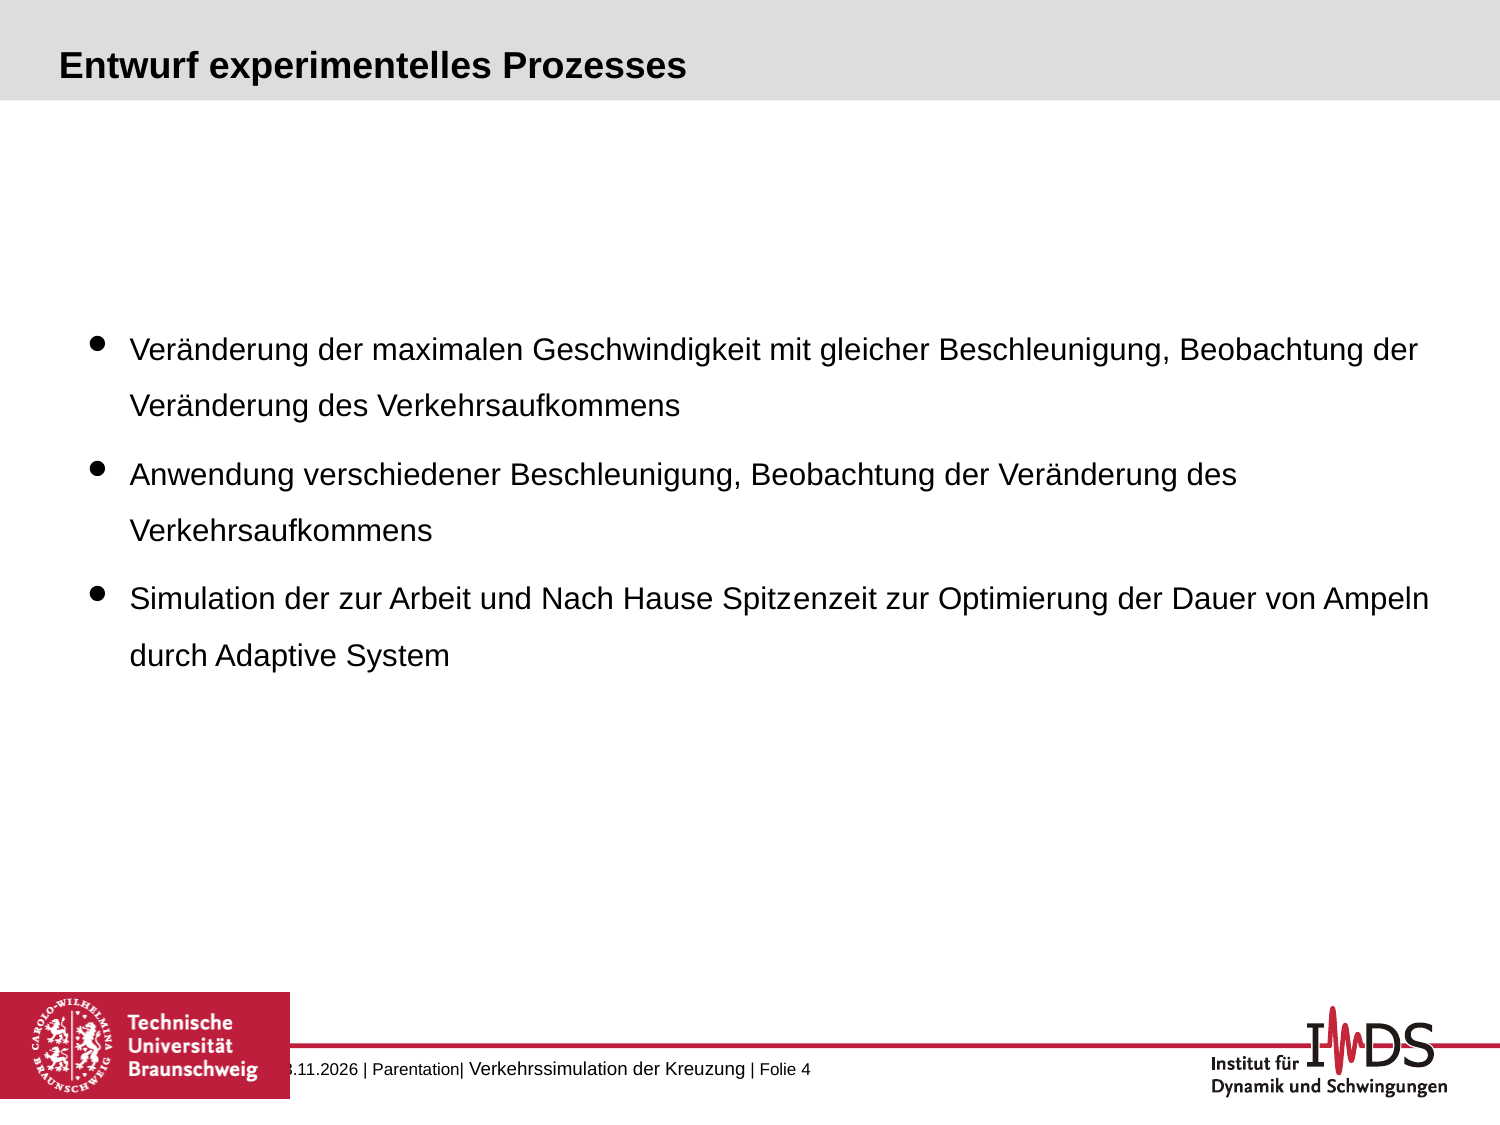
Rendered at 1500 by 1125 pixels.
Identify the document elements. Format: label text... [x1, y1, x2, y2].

text_box Veränderung der maximalen Geschwindigkeit mit gleicher Beschleunigung, Beobachtung der Veränderung des Verkehrsaufkommens Anwendung verschiedener Beschleunigung, Beobachtung der Veränderung des Verkehrsaufkommens Simulation der zur Arbeit und Nach Hause Spitzenzeit zur Optimierung der Dauer von Ampeln durch Adaptive System [72, 302, 1452, 680]
title Entwurf experimentelles Prozesses [58, 0, 1442, 101]
picture [0, 992, 290, 1099]
